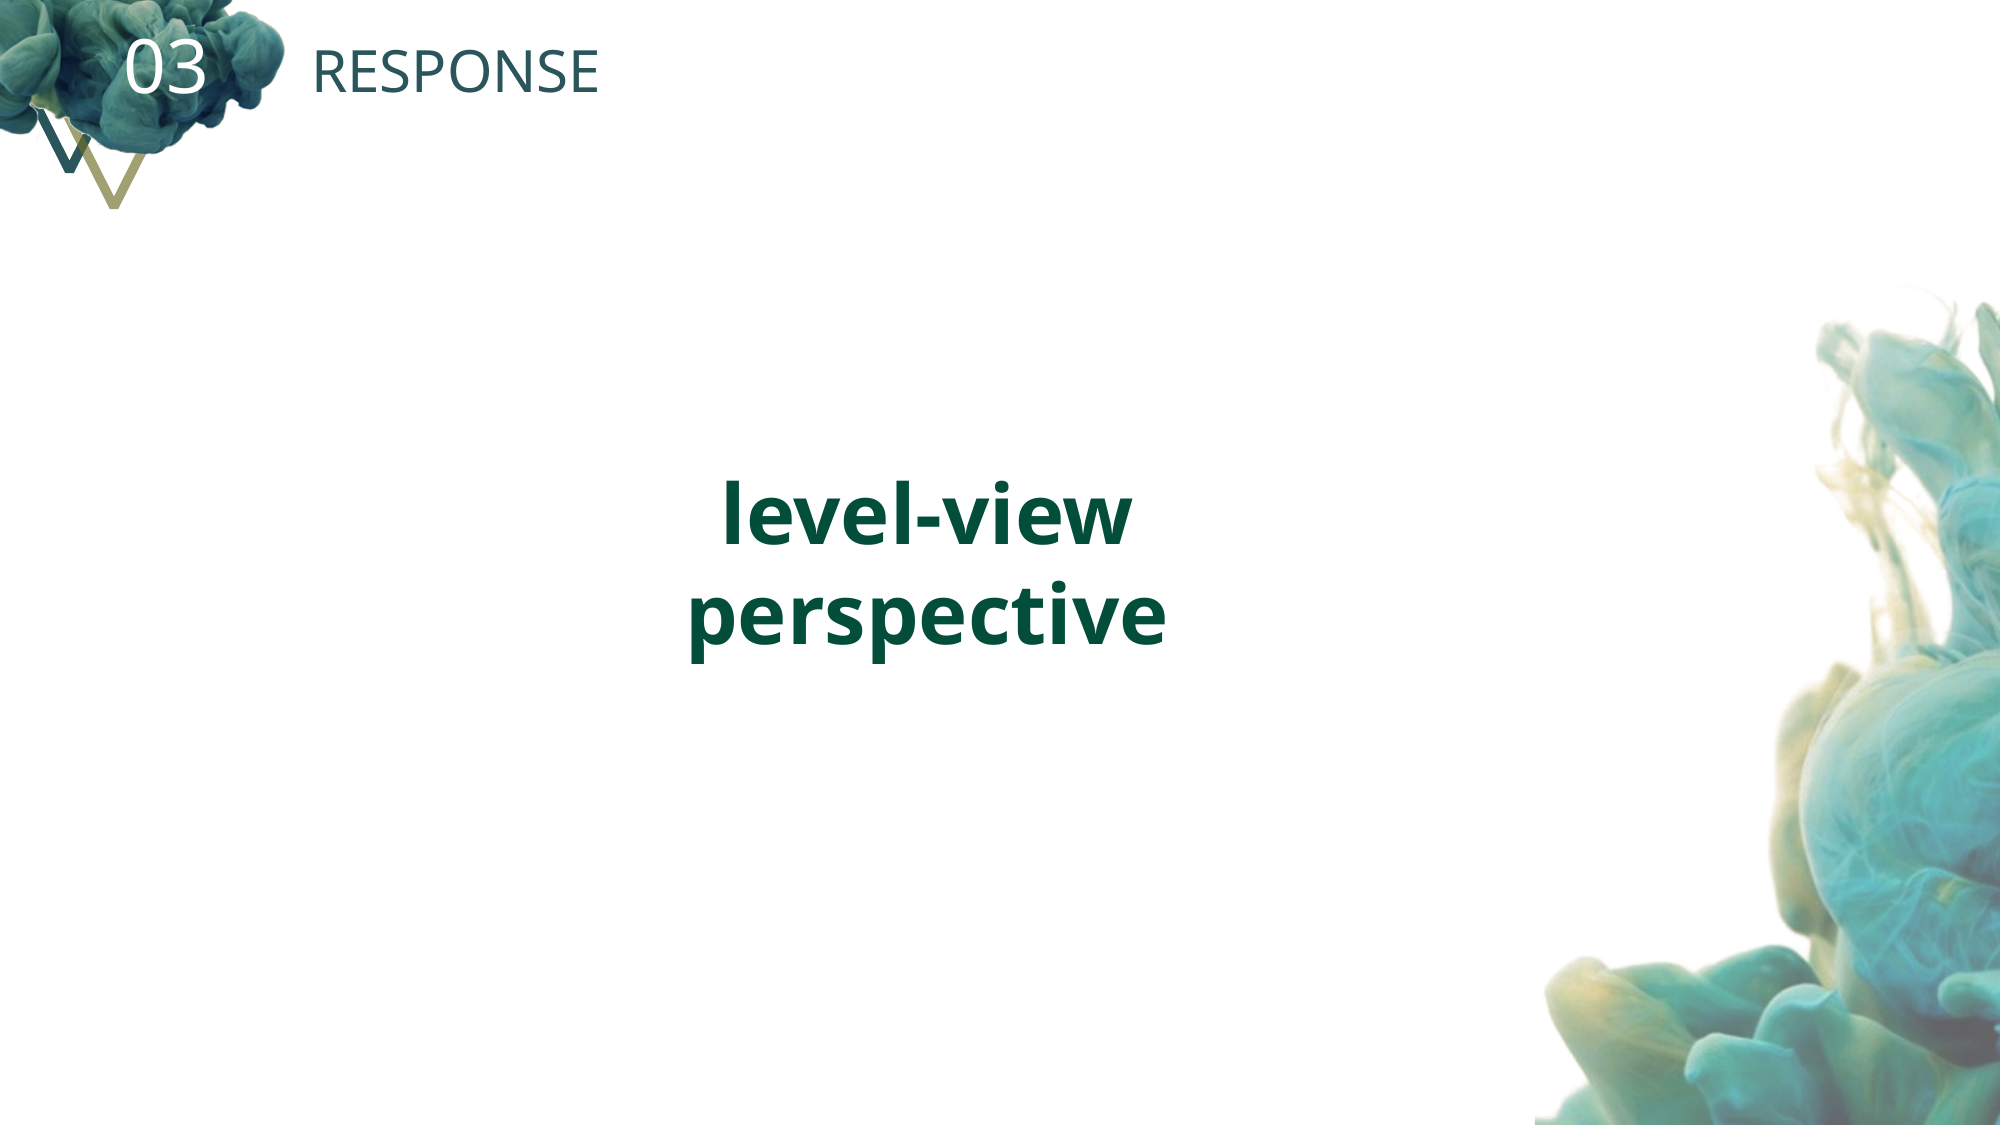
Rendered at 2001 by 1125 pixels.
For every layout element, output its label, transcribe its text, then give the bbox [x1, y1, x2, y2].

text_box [0, 0, 296, 207]
picture [1534, 229, 2000, 1125]
text_box RESPONSE [296, 26, 1094, 112]
text_box level-view perspective [566, 453, 1310, 669]
